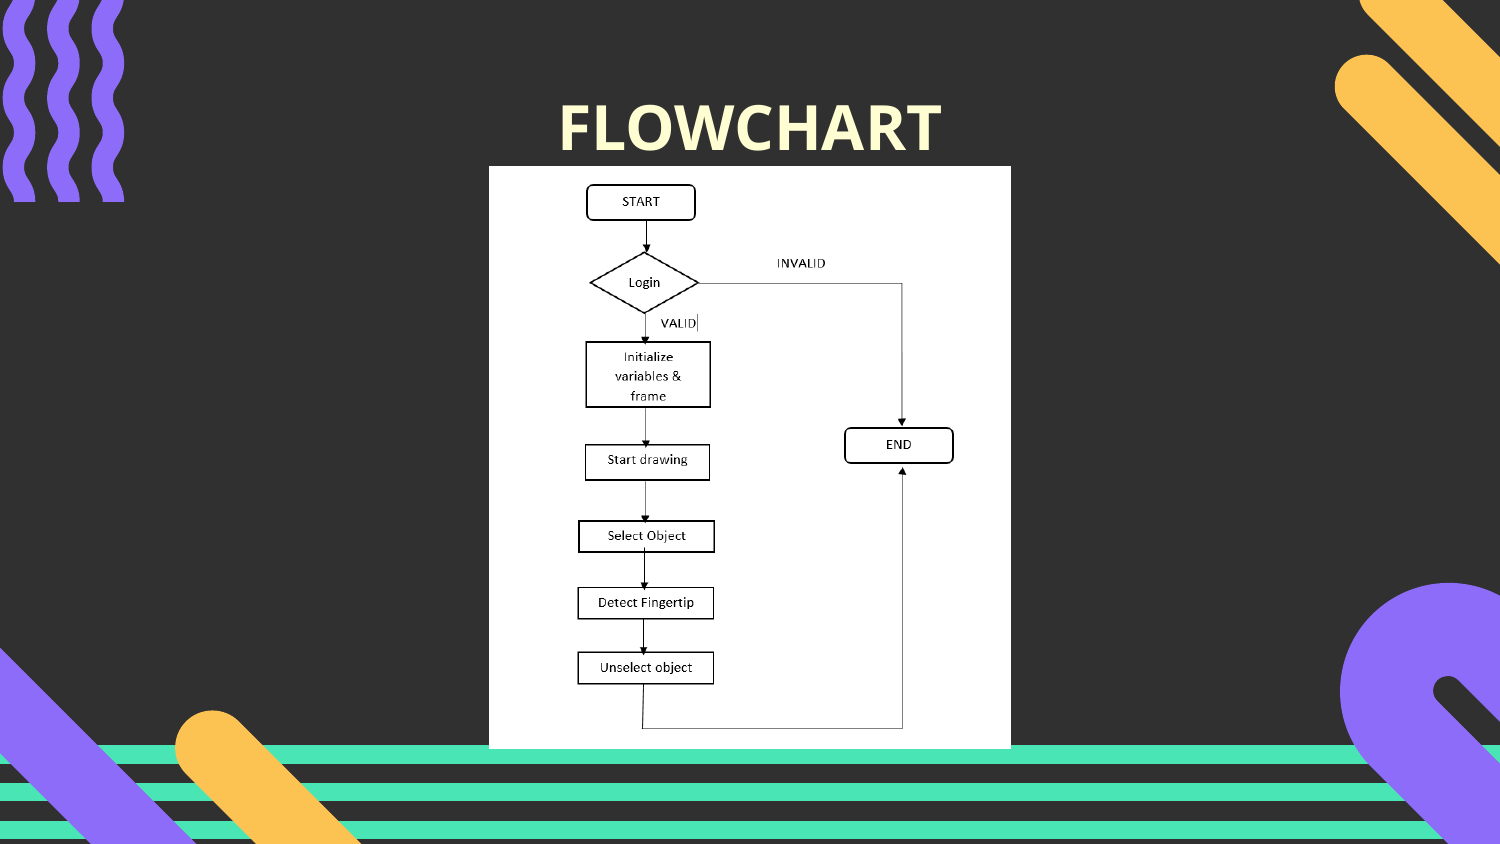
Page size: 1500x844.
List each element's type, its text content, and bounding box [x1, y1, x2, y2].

title FLOWCHART [118, 72, 1382, 167]
picture [489, 166, 1011, 749]
